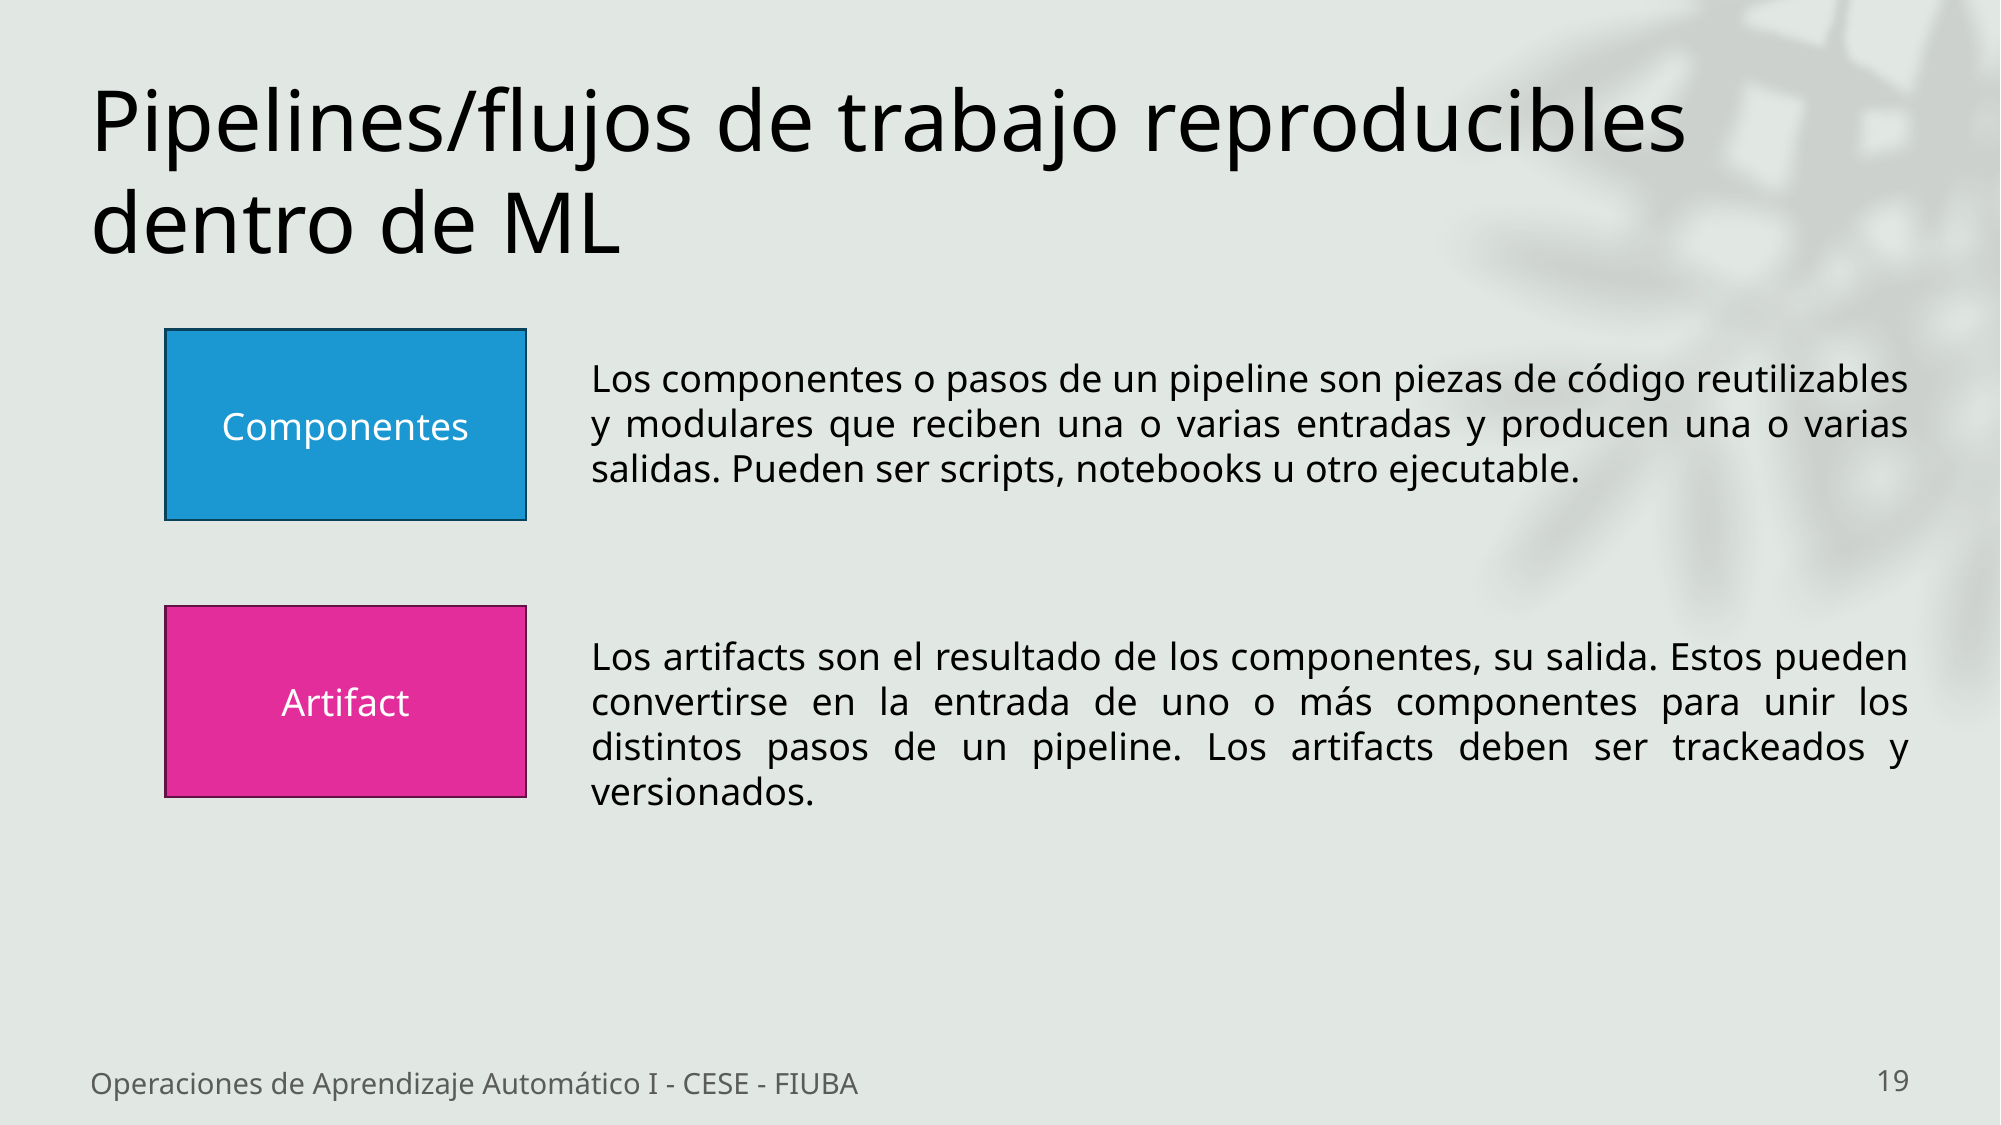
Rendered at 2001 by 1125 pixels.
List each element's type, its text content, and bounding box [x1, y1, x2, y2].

title Pipelines/flujos de trabajo reproducibles dentro de ML [75, 60, 1863, 278]
text_box Los componentes o pasos de un pipeline son piezas de código reutilizables y modulares que reciben una o varias entradas y producen una o varias salidas. Pueden ser scripts, notebooks u otro ejecutable. [576, 347, 1925, 498]
slide_number 19 [1474, 1052, 1925, 1113]
footer Operaciones de Aprendizaje Automático I - CESE - FIUBA [75, 1052, 1052, 1113]
text_box Los artifacts son el resultado de los componentes, su salida. Estos pueden convertirse en la entrada de uno o más componentes para unir los distintos pasos de un pipeline. Los artifacts deben ser trackeados y versionados. [576, 625, 1925, 821]
text_box Componentes [164, 328, 527, 521]
text_box Artifact [164, 605, 527, 798]
